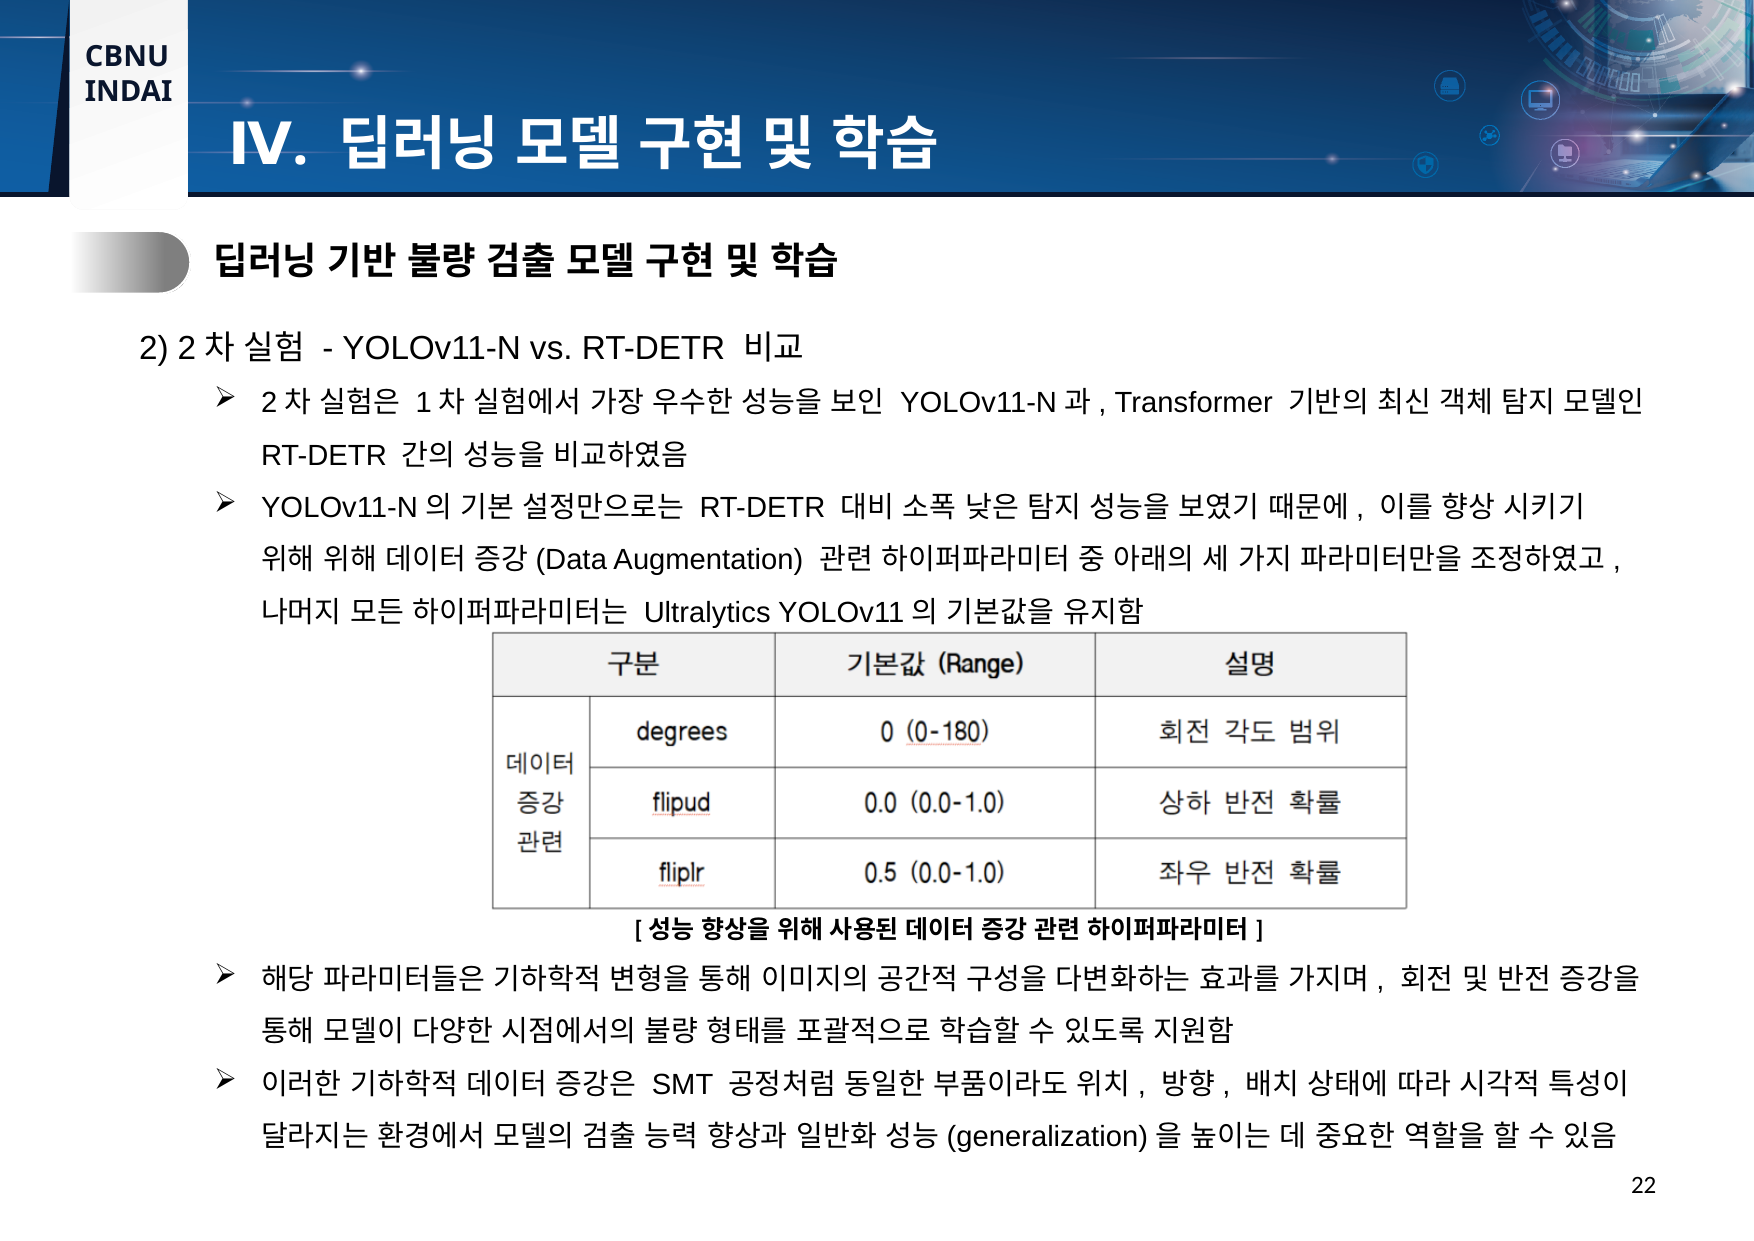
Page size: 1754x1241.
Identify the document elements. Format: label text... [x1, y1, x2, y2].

picture [487, 628, 1411, 912]
text_box Ⅳ. 딥러닝 모델 구현 및 학습 [213, 98, 1522, 184]
picture [188, 0, 1754, 192]
text_box [성능 향상을 위해 사용된 데이터 증강 관련 하이퍼파라미터] [513, 912, 1385, 951]
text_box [70, 230, 1109, 294]
text_box 2) 2차 실험 - YOLOv11-N vs. RT-DETR 비교 2차 실험은 1차 실험에서 가장 우수한 성능을 보인 YOLOv11-N과, Transformer 기반의 최신 객체 탐지 모델인 RT-DETR 간의 성능을 비교하였음 YOLOv11-N의 기본 설정만으로는 RT-DETR 대비 소폭 낮은 탐지 성능을 보였기 때문에, 이를 향상 시키기 위해 위해 데이터 증강(Data Augmentation) 관련 하이퍼파라미터 중 아래의 세 가지 파라미터만을 조정하였고, 나머지 모든 하이퍼파라미터는 Ultralytics YOLOv11의 기본값을 유지함 해당 파라미터들은 기하학적 변형을 통해 이미지의 공간적 구성을 다변화하는 효과를 가지며, 회전 및 반전 증강을 통해 모델이 다양한 시점에서의 불량 형태를 포괄적으로 학습할 수 있도록 지원함 이러한 기하학적 데이터 증강은 SMT 공정처럼 동일한 부품이라도 위치, 방향, 배치 상태에 따라 시각적 특성이 달라지는 환경에서 모델의 검출 능력 향상과 일반화 성능(generalization)을 높이는 데 중요한 역할을 할 수 있음 [124, 298, 1661, 1160]
picture [0, 0, 69, 192]
text_box 22 [1616, 1160, 1752, 1206]
